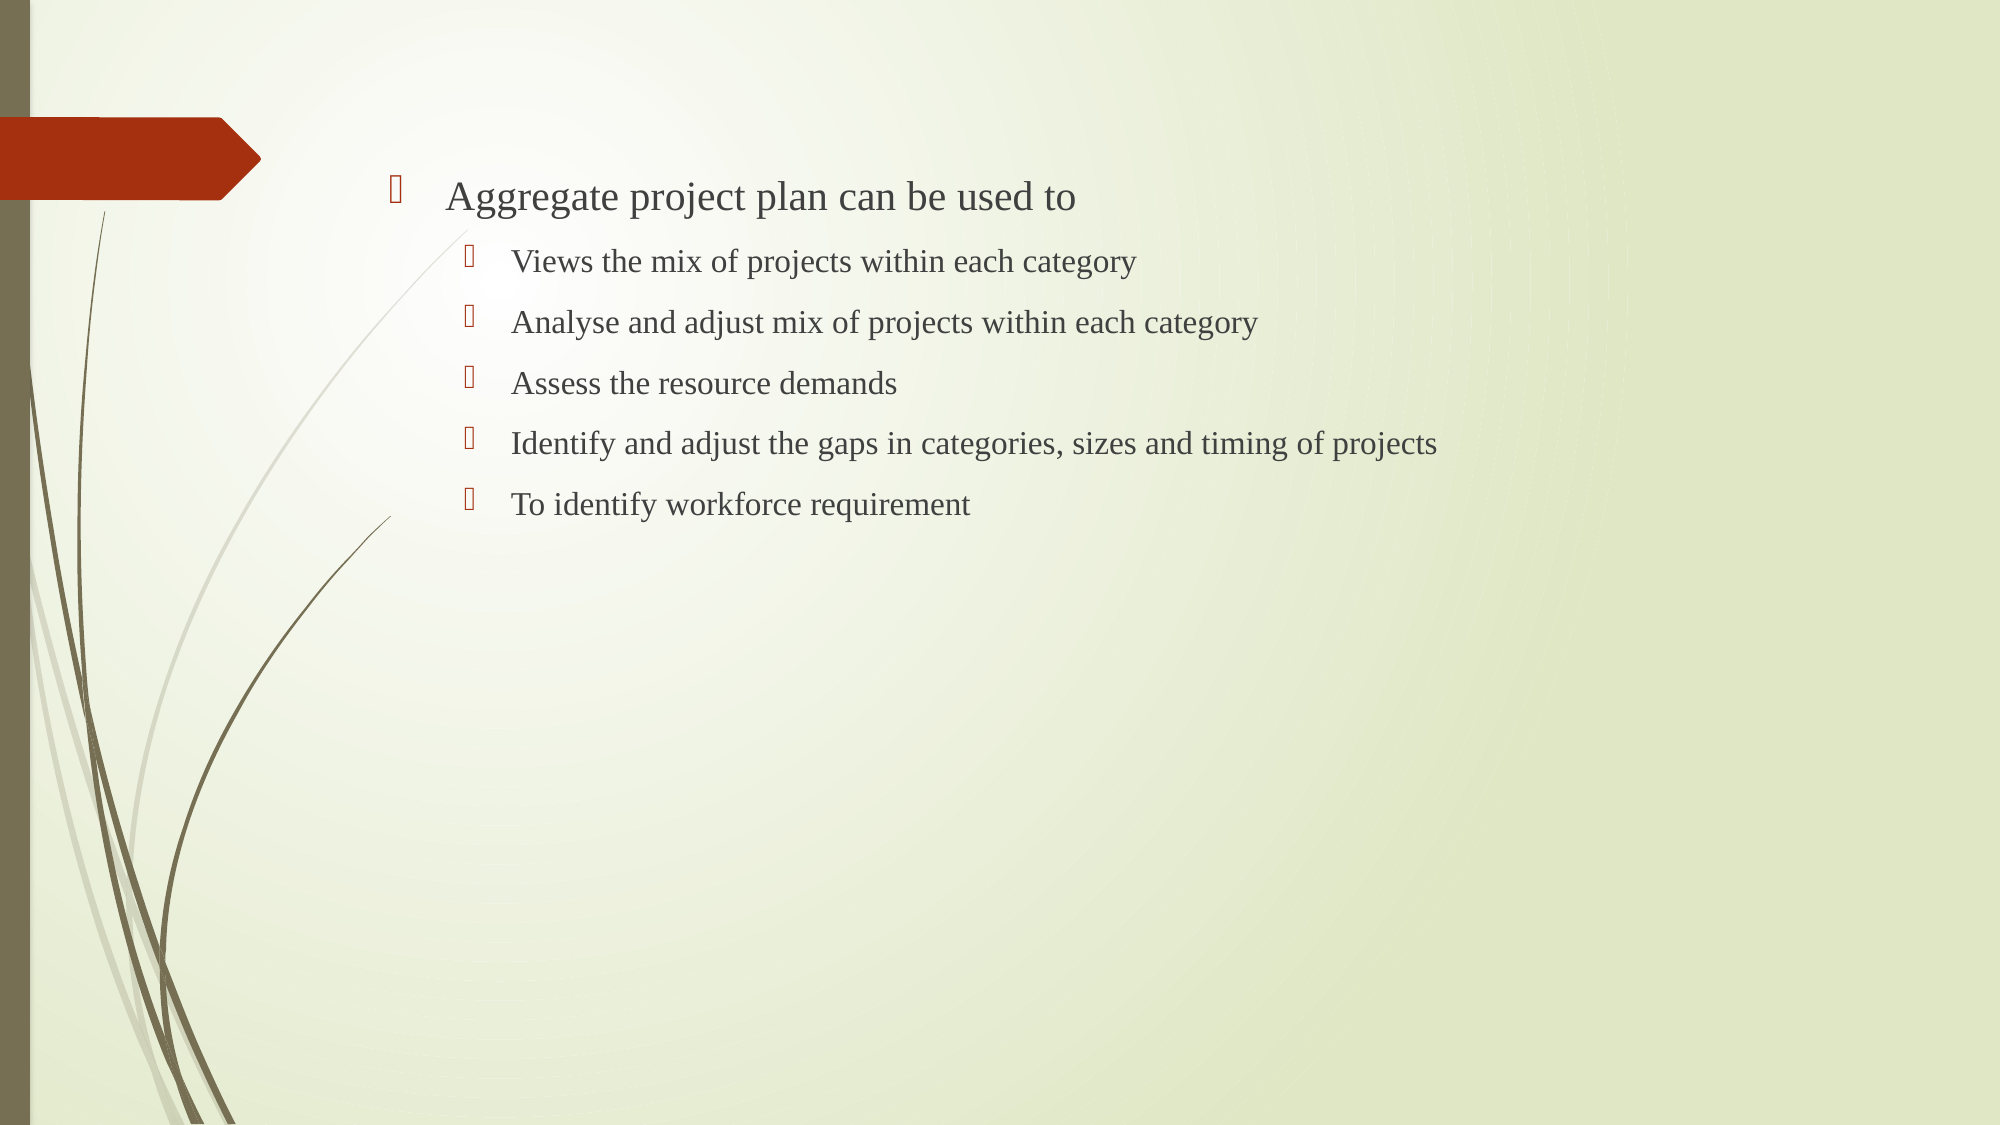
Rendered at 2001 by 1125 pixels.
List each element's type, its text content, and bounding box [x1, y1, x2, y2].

list Aggregate project plan can be used to Views the mix of projects within each category Analyse and adjust mix of projects within each category Assess the resource demands Identify and adjust the gaps in categories, sizes and timing of projects To identify workforce requirement [373, 160, 1615, 929]
